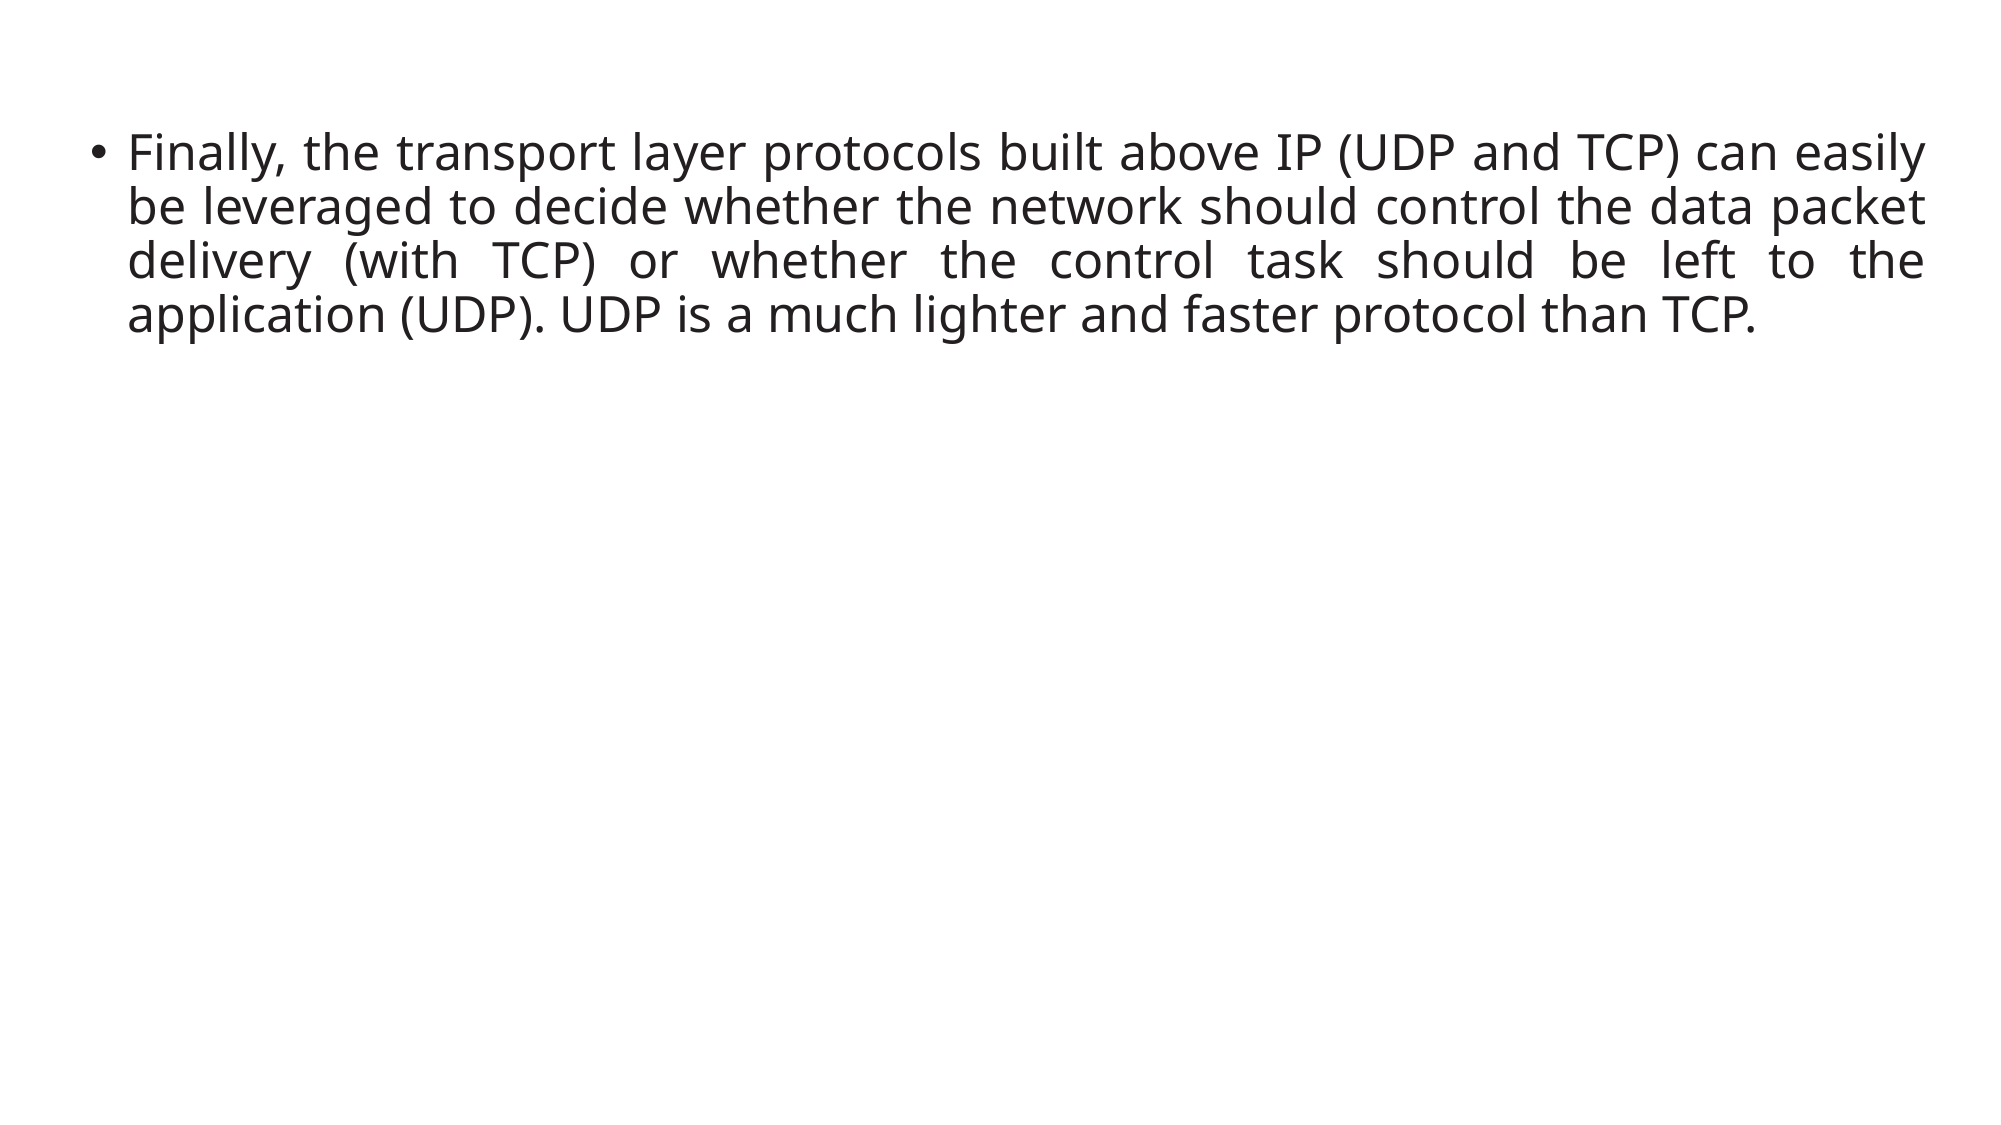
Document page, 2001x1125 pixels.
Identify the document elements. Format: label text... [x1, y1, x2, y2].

list Finally, the transport layer protocols built above IP (UDP and TCP) can easily be leveraged to decide whether the network should control the data packet delivery (with TCP) or whether the control task should be left to the application (UDP). UDP is a much lighter and faster protocol than TCP. [75, 119, 1943, 834]
